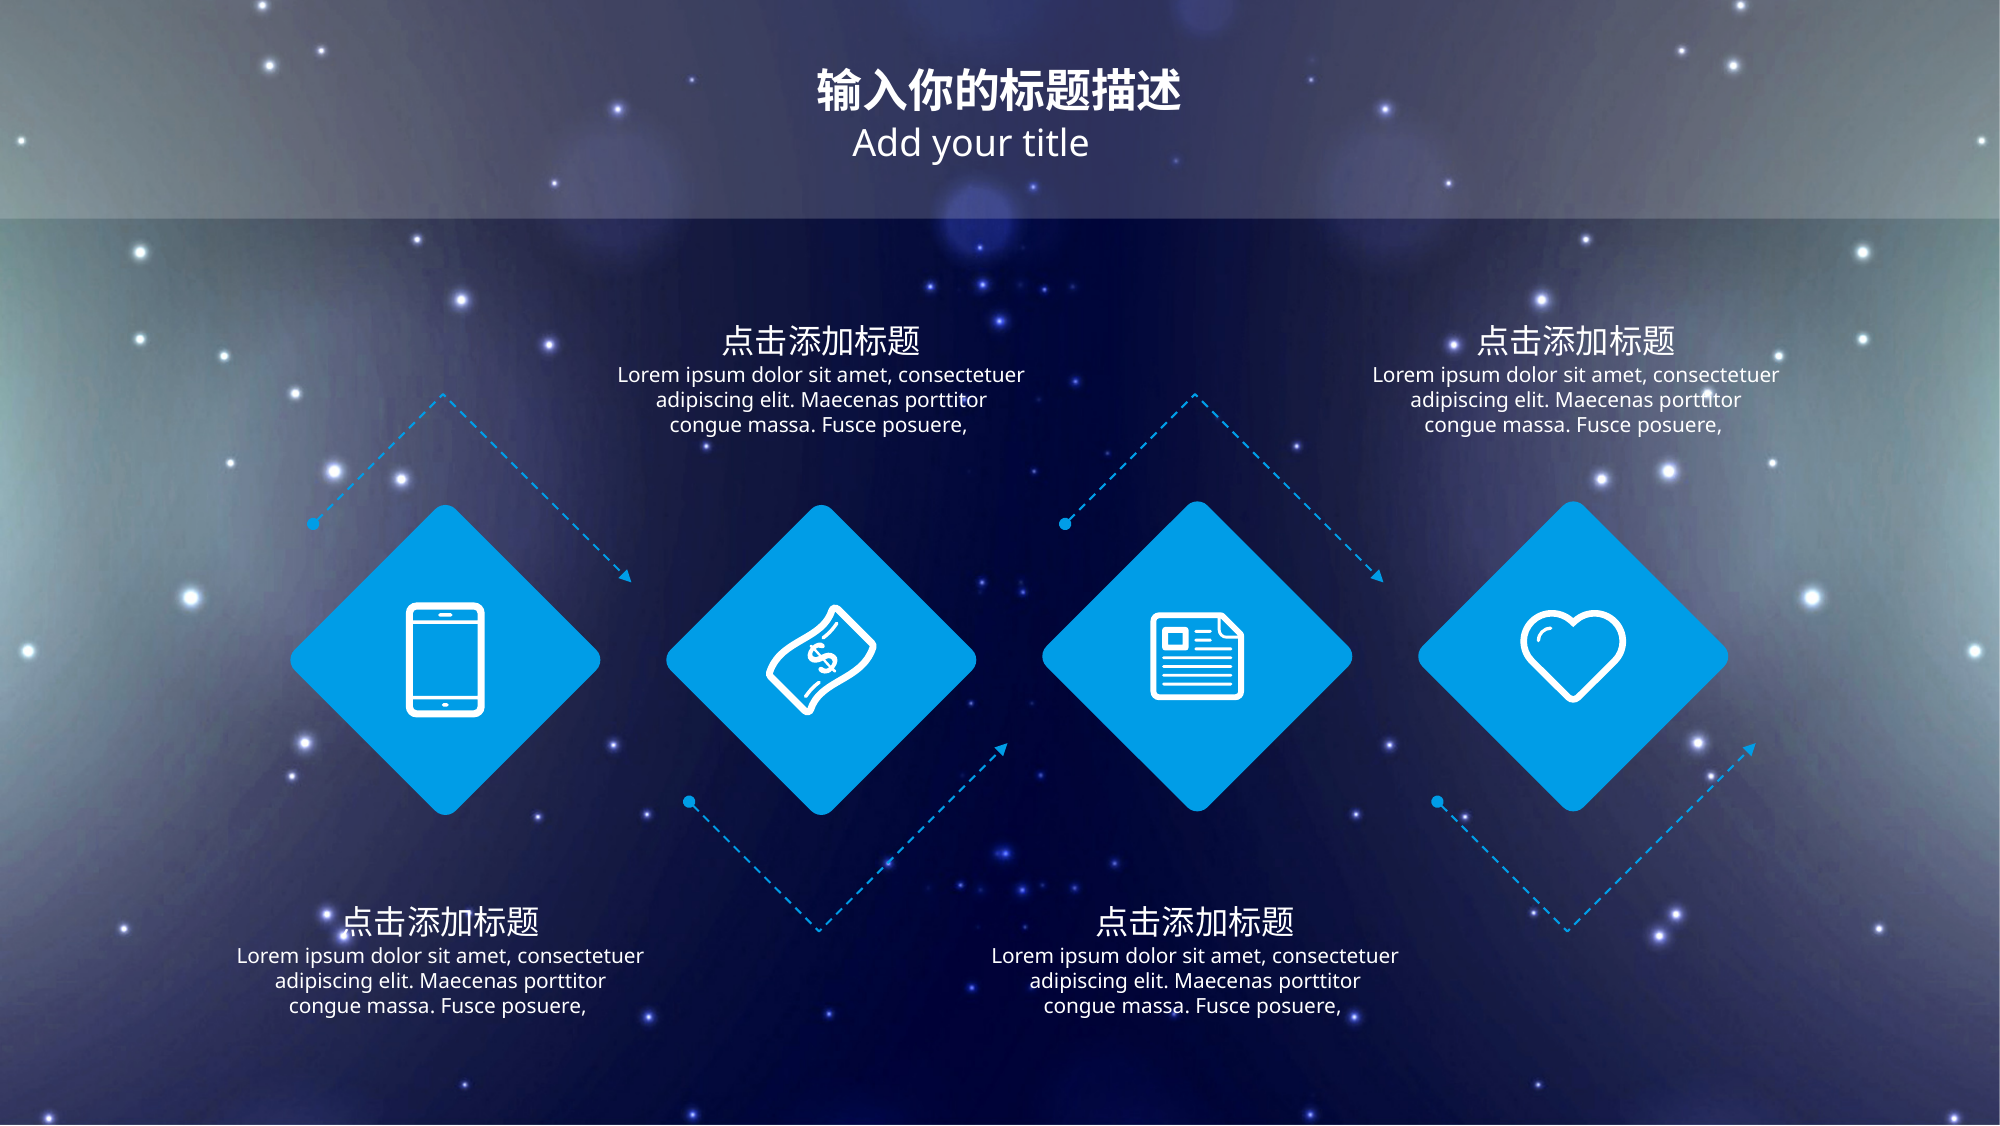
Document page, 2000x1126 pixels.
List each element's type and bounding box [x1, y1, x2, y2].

text_box [1416, 499, 1731, 783]
text_box [664, 502, 979, 784]
text_box [405, 602, 485, 718]
text_box [221, 893, 660, 1026]
text_box [683, 743, 1008, 934]
text_box [1357, 312, 1795, 445]
text_box [976, 893, 1415, 1026]
text_box [288, 541, 603, 818]
text_box [1150, 612, 1245, 701]
text_box [1040, 540, 1355, 814]
text_box [1520, 609, 1627, 703]
text_box [307, 392, 632, 583]
picture [0, 219, 2000, 1126]
text_box [602, 312, 1041, 445]
text_box [1059, 392, 1384, 583]
text_box [1431, 743, 1756, 934]
text_box [0, 0, 2000, 219]
text_box [765, 604, 877, 716]
